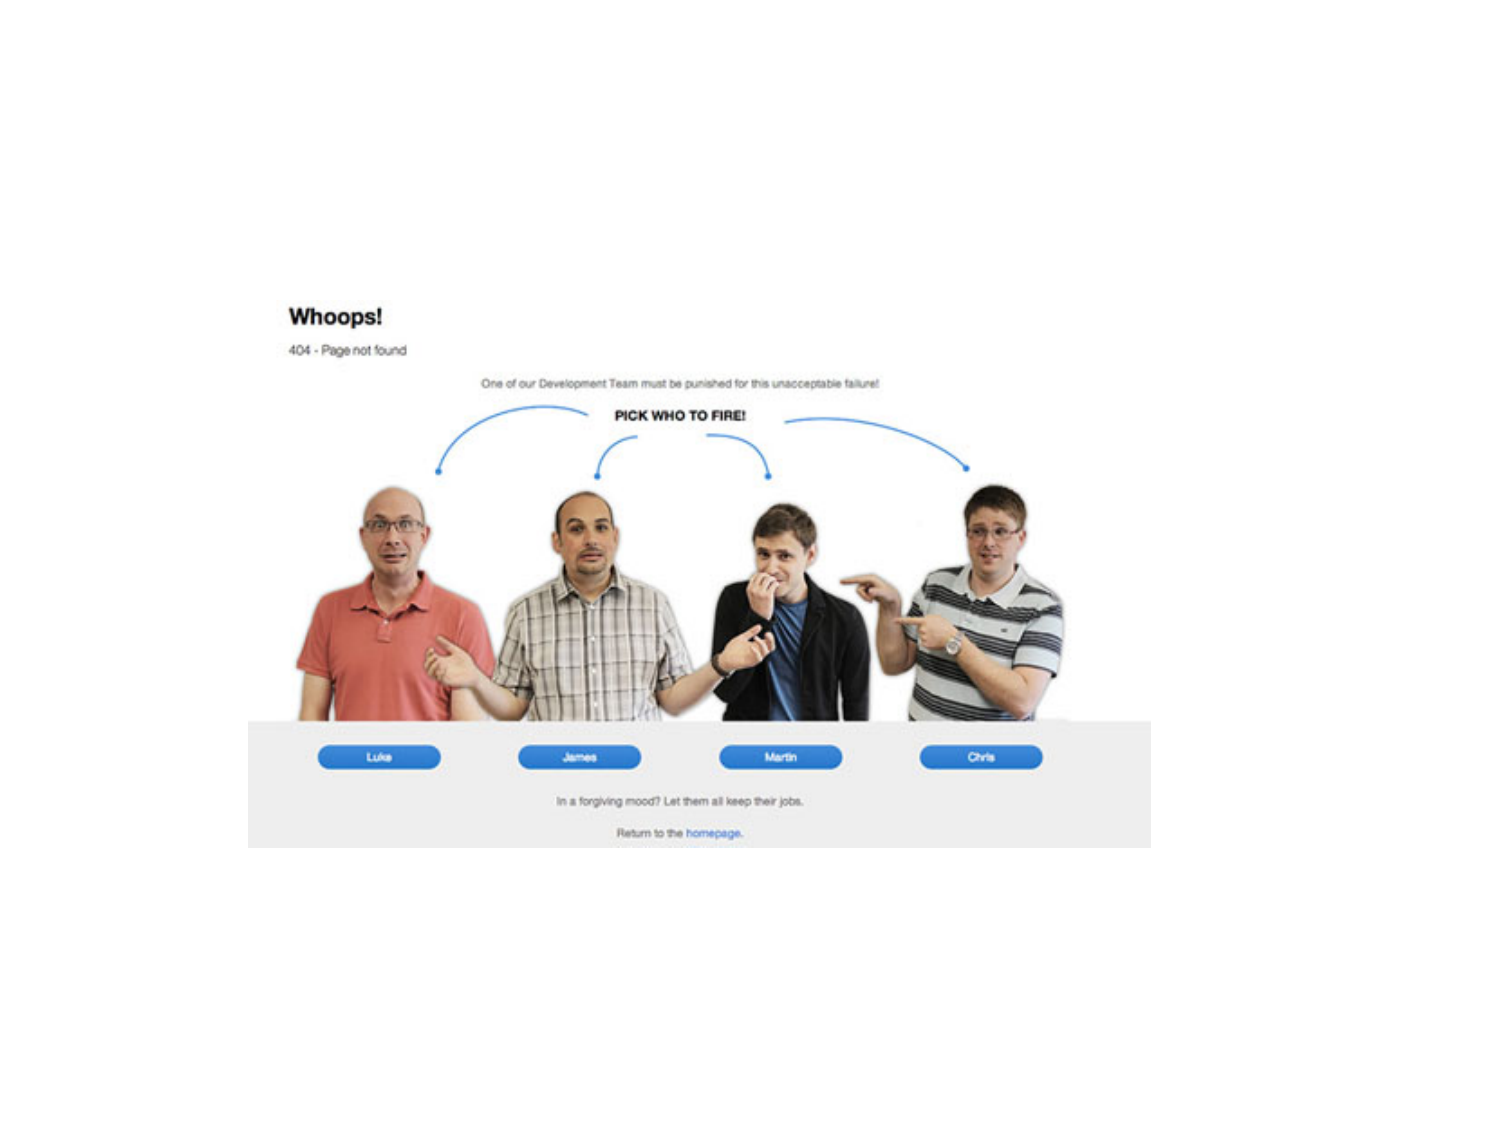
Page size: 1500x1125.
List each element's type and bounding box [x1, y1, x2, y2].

picture [247, 299, 1152, 849]
